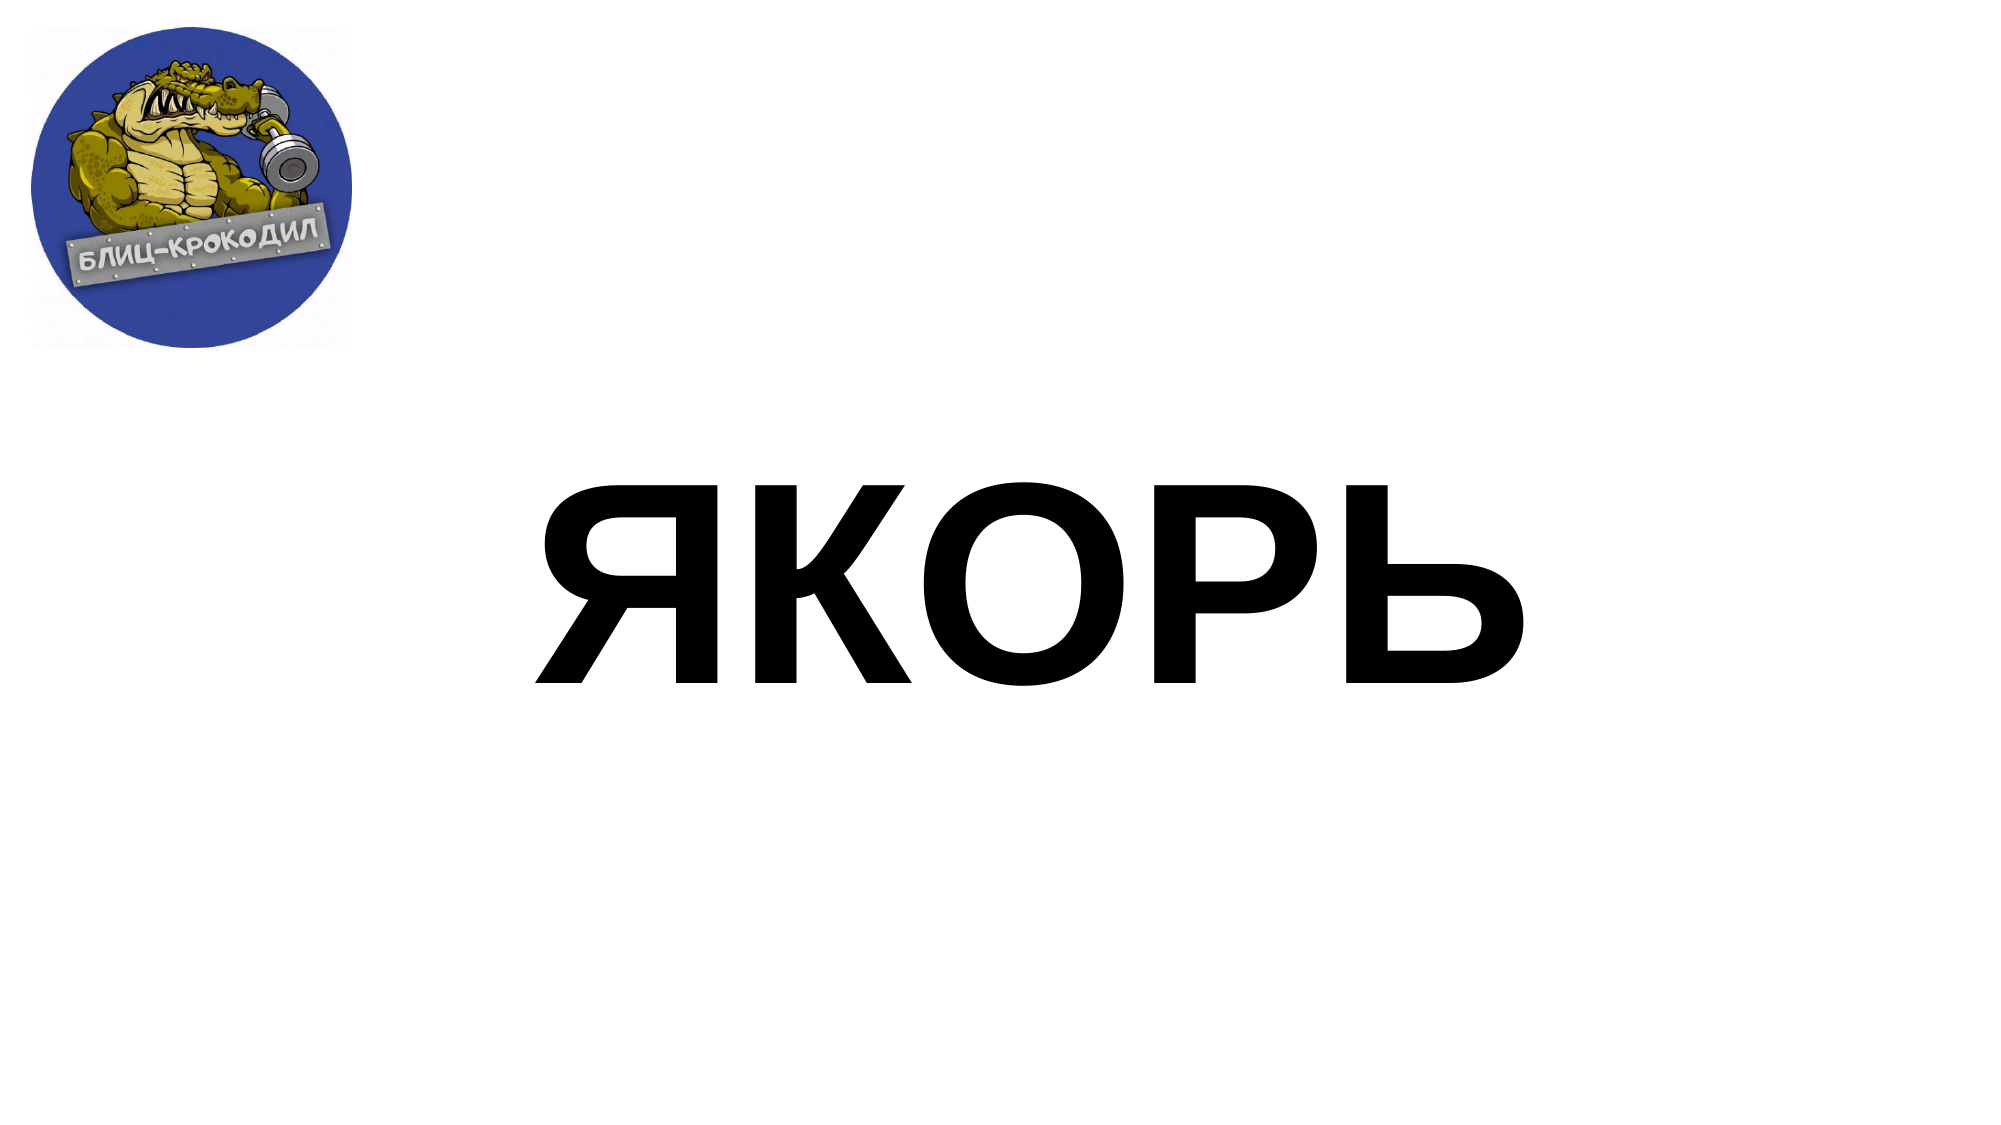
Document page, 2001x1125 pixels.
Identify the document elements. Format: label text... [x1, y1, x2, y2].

picture [31, 27, 352, 348]
title ЯКОРЬ [282, 361, 1783, 754]
